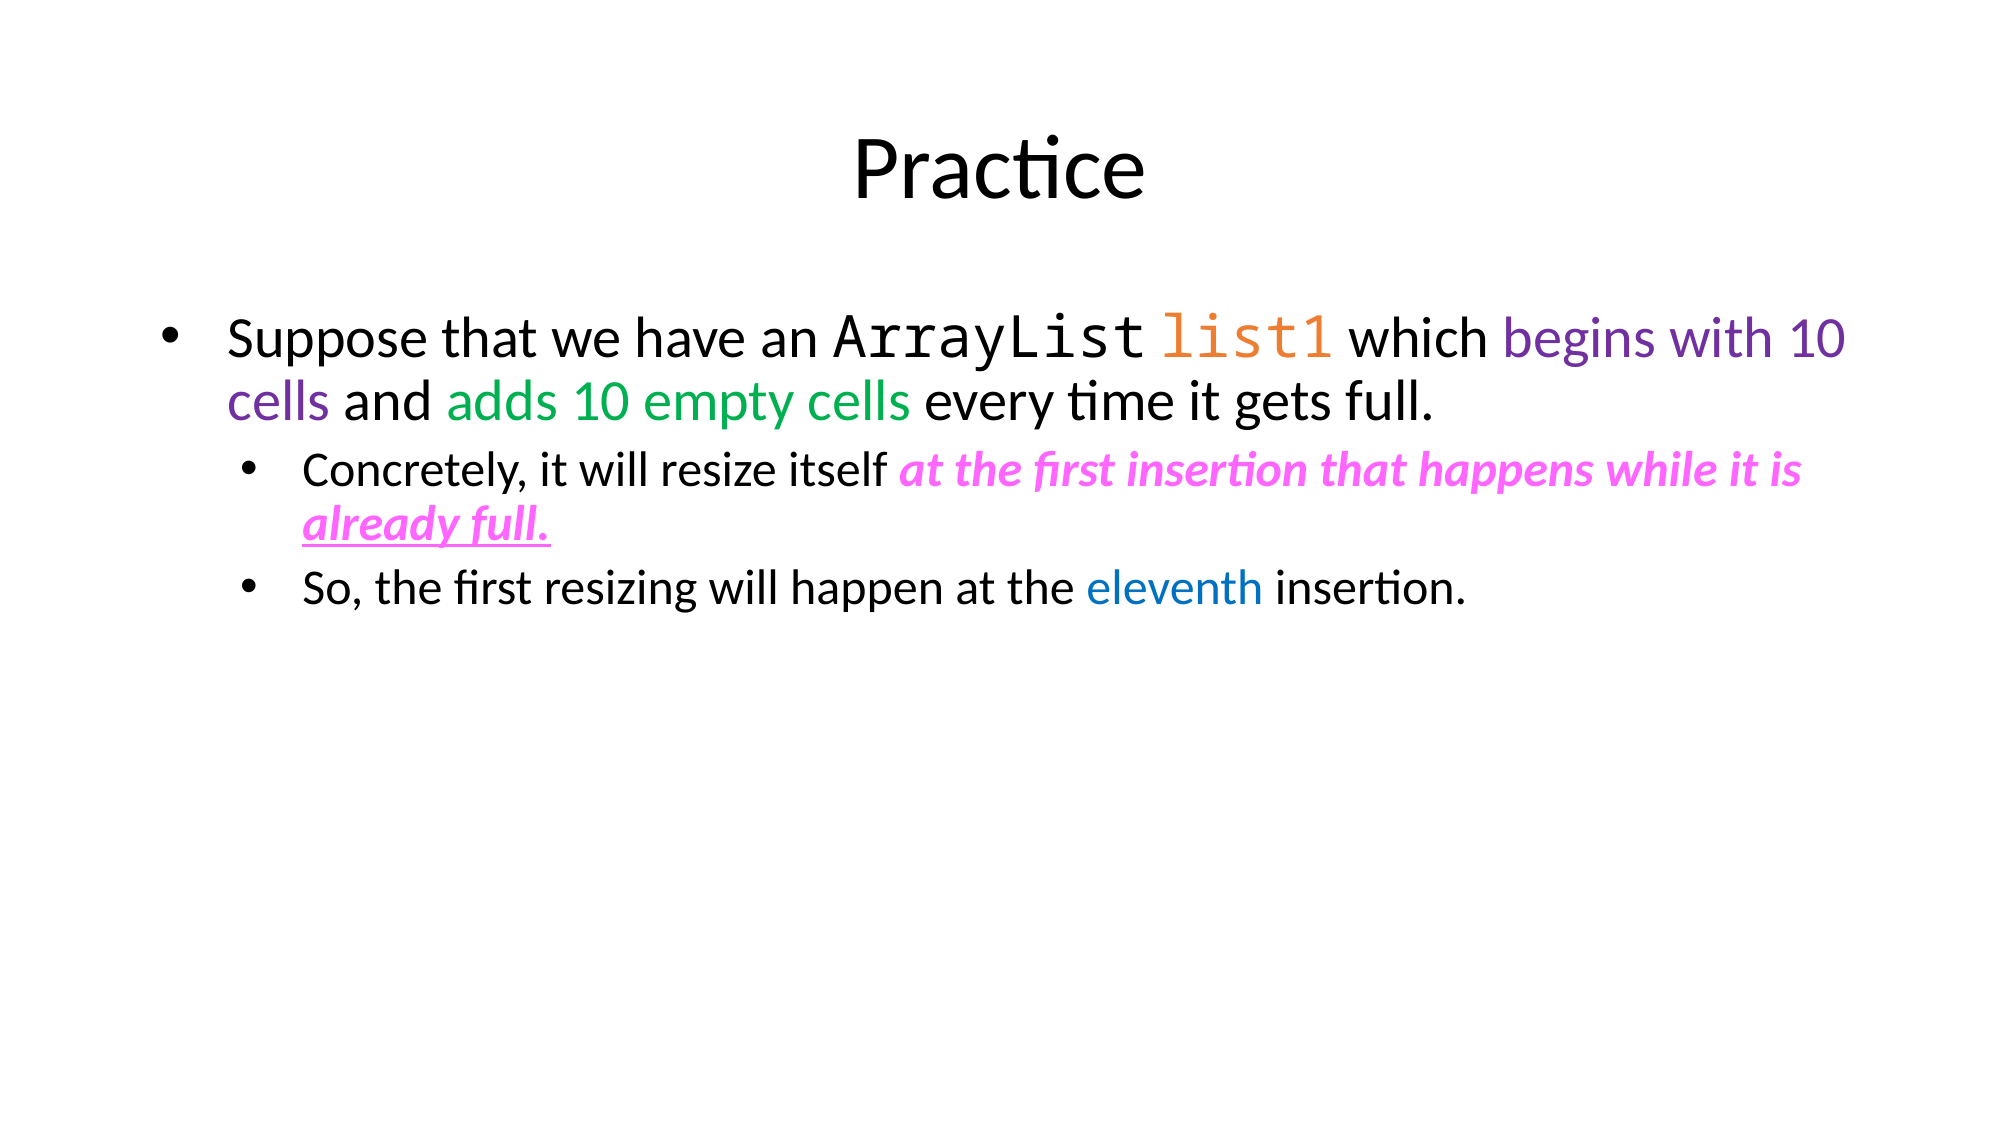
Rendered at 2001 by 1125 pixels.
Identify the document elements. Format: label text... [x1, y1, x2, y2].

title Practice [137, 59, 1863, 278]
list Suppose that we have an ArrayList list1 which begins with 10 cells and adds 10 empty cells every time it gets full. Concretely, it will resize itself at the first insertion that happens while it is already full. So, the first resizing will happen at the eleventh insertion. [137, 299, 1863, 1014]
